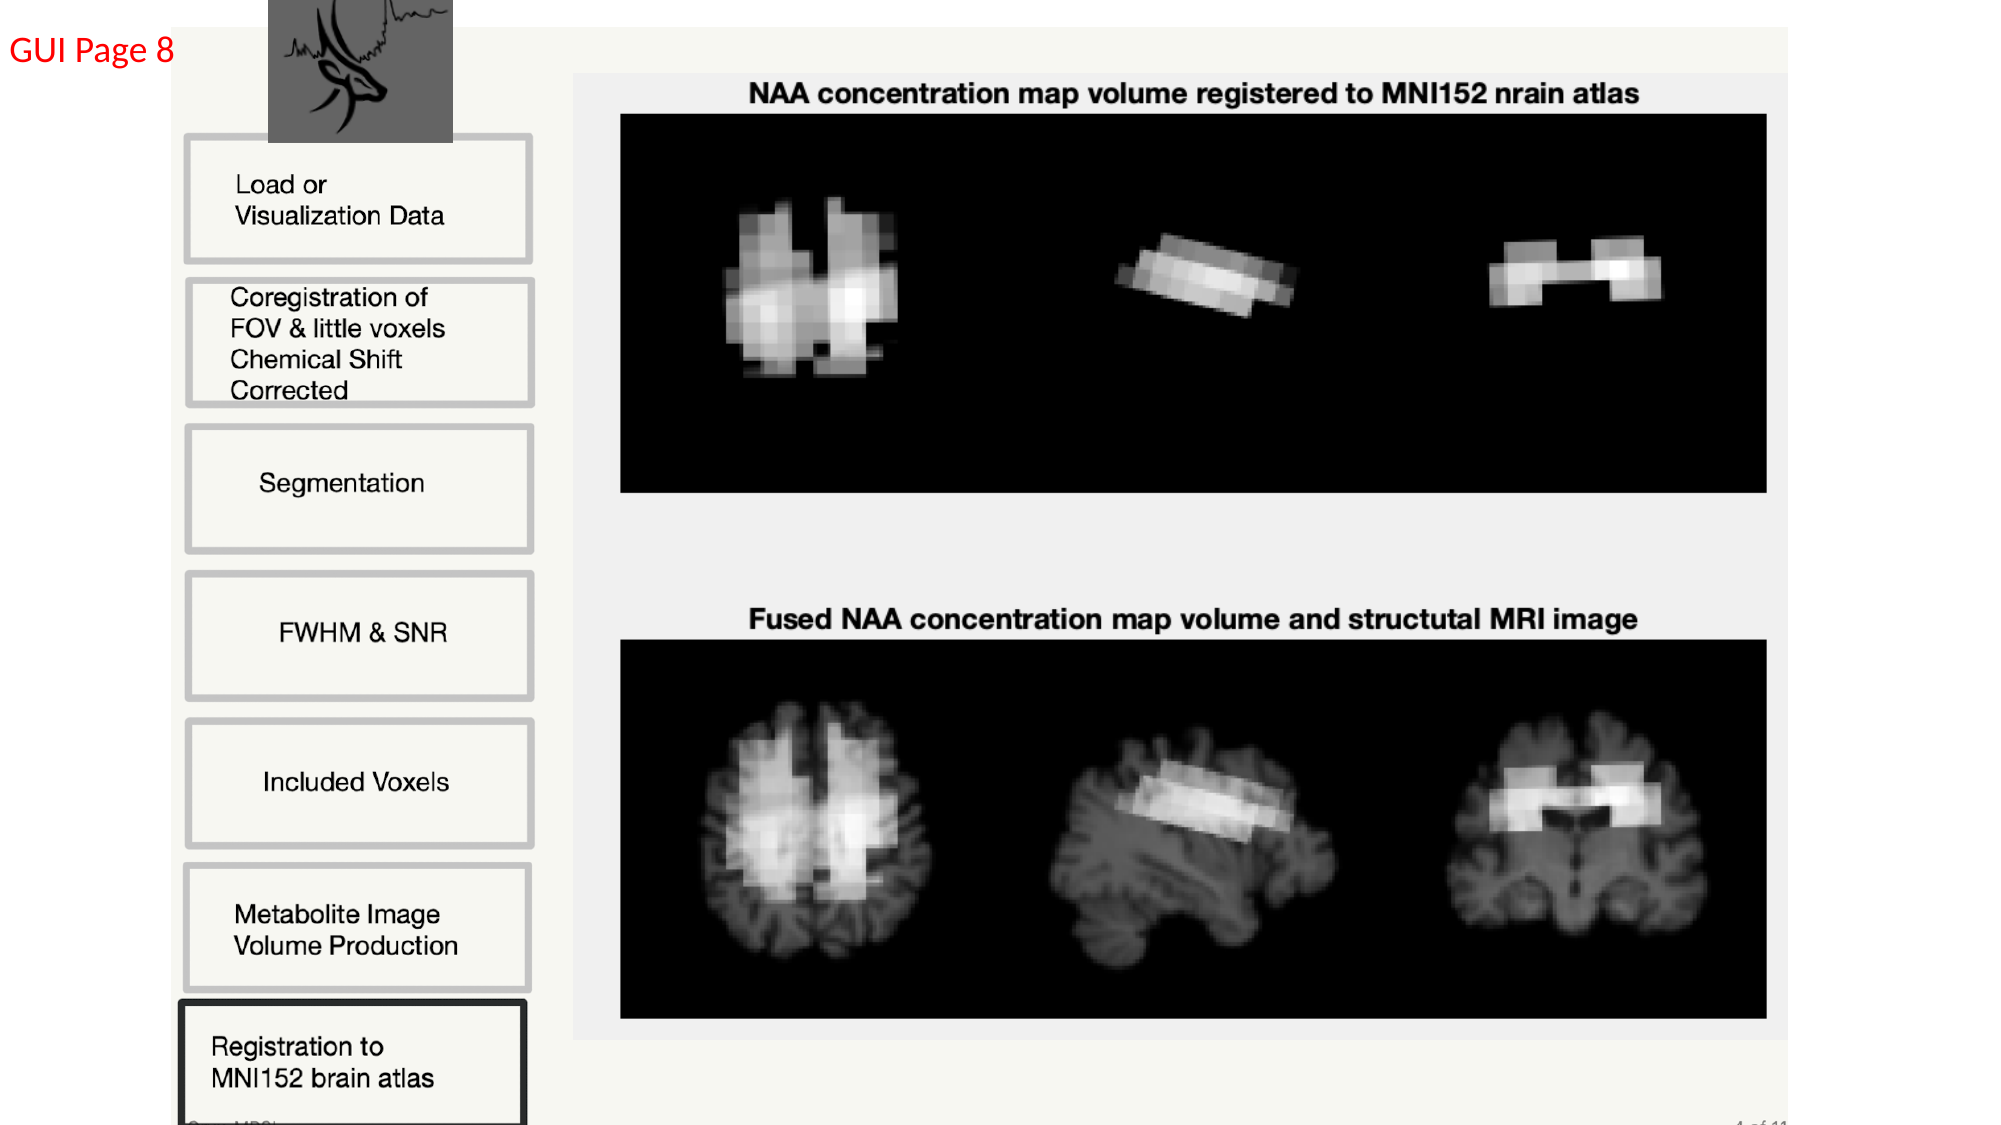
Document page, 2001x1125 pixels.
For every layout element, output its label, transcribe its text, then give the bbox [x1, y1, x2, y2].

picture [171, 0, 1788, 1125]
text_box GUI Page 8 [0, 17, 199, 78]
